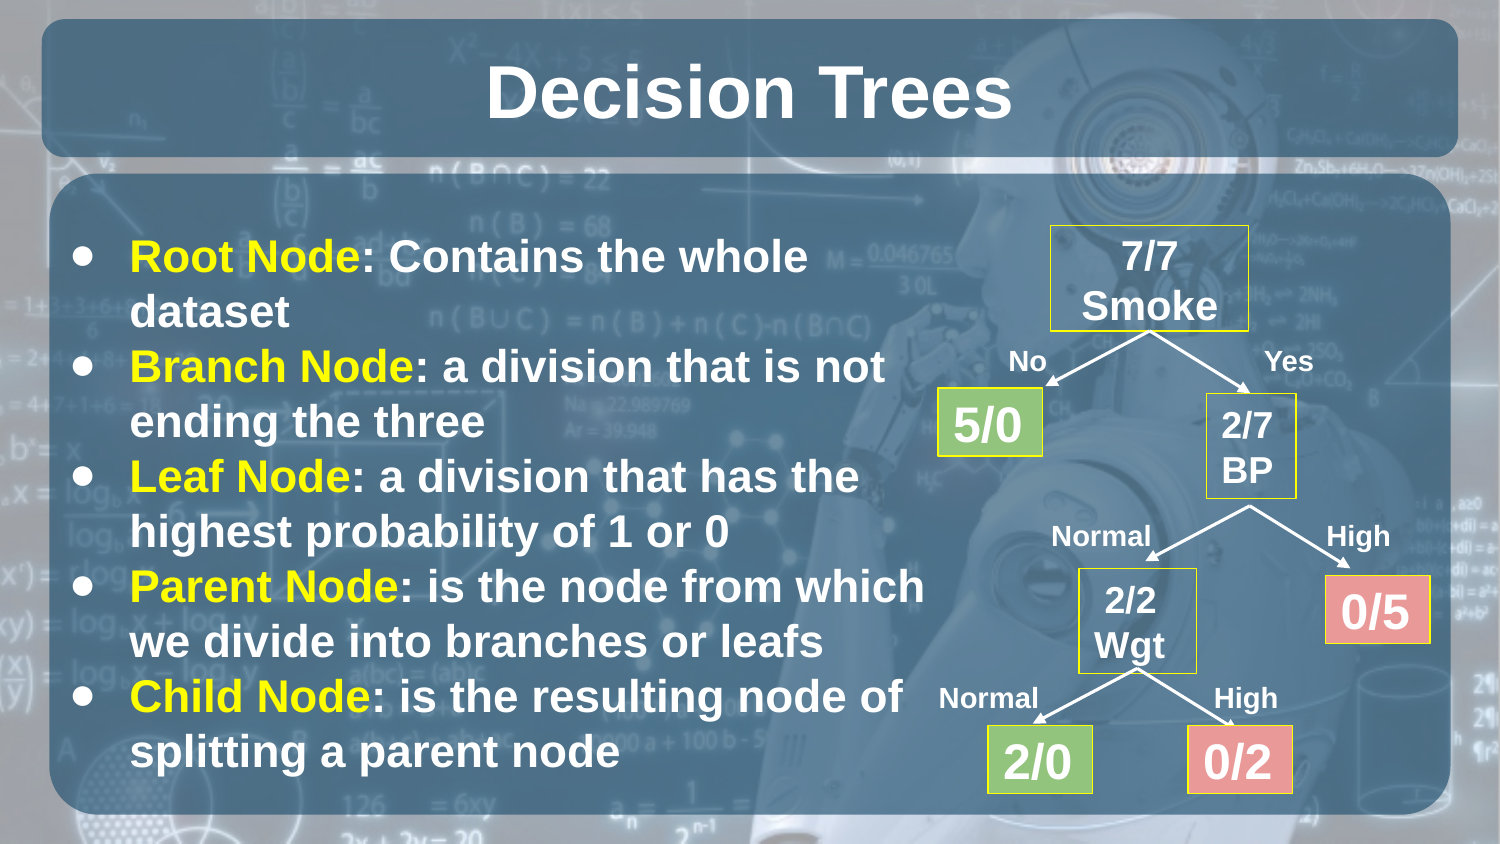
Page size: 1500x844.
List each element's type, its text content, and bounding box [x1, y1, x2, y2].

text_box 5/0 [943, 388, 1043, 456]
text_box Normal [1036, 502, 1183, 565]
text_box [1149, 330, 1251, 394]
text_box 7/7 Smoke [1050, 225, 1249, 329]
text_box High [1311, 502, 1429, 565]
text_box 2/2 Wgt [1079, 568, 1197, 666]
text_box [1032, 668, 1134, 724]
text_box 0/5 [1325, 575, 1430, 644]
text_box No [993, 327, 1083, 388]
text_box 2/0 [988, 725, 1093, 794]
text_box High [1198, 664, 1317, 728]
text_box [1249, 505, 1351, 569]
text_box Root Node: Contains the whole dataset Branch Node: a division that is not ending the three Leaf Node: a division that has the highest probability of 1 or 0 Parent Node: is the node from which we divide into branches or leafs Child Node: is the resulting node of splitting a parent node [39, 211, 943, 808]
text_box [1136, 668, 1239, 732]
text_box Normal [923, 664, 1071, 728]
text_box 0/2 [1188, 725, 1293, 794]
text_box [1144, 505, 1248, 562]
picture [0, 0, 1500, 844]
text_box Yes [1248, 327, 1339, 390]
text_box 2/7 BP [1206, 393, 1297, 499]
title Decision Trees [49, 43, 1451, 134]
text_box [1045, 330, 1148, 387]
